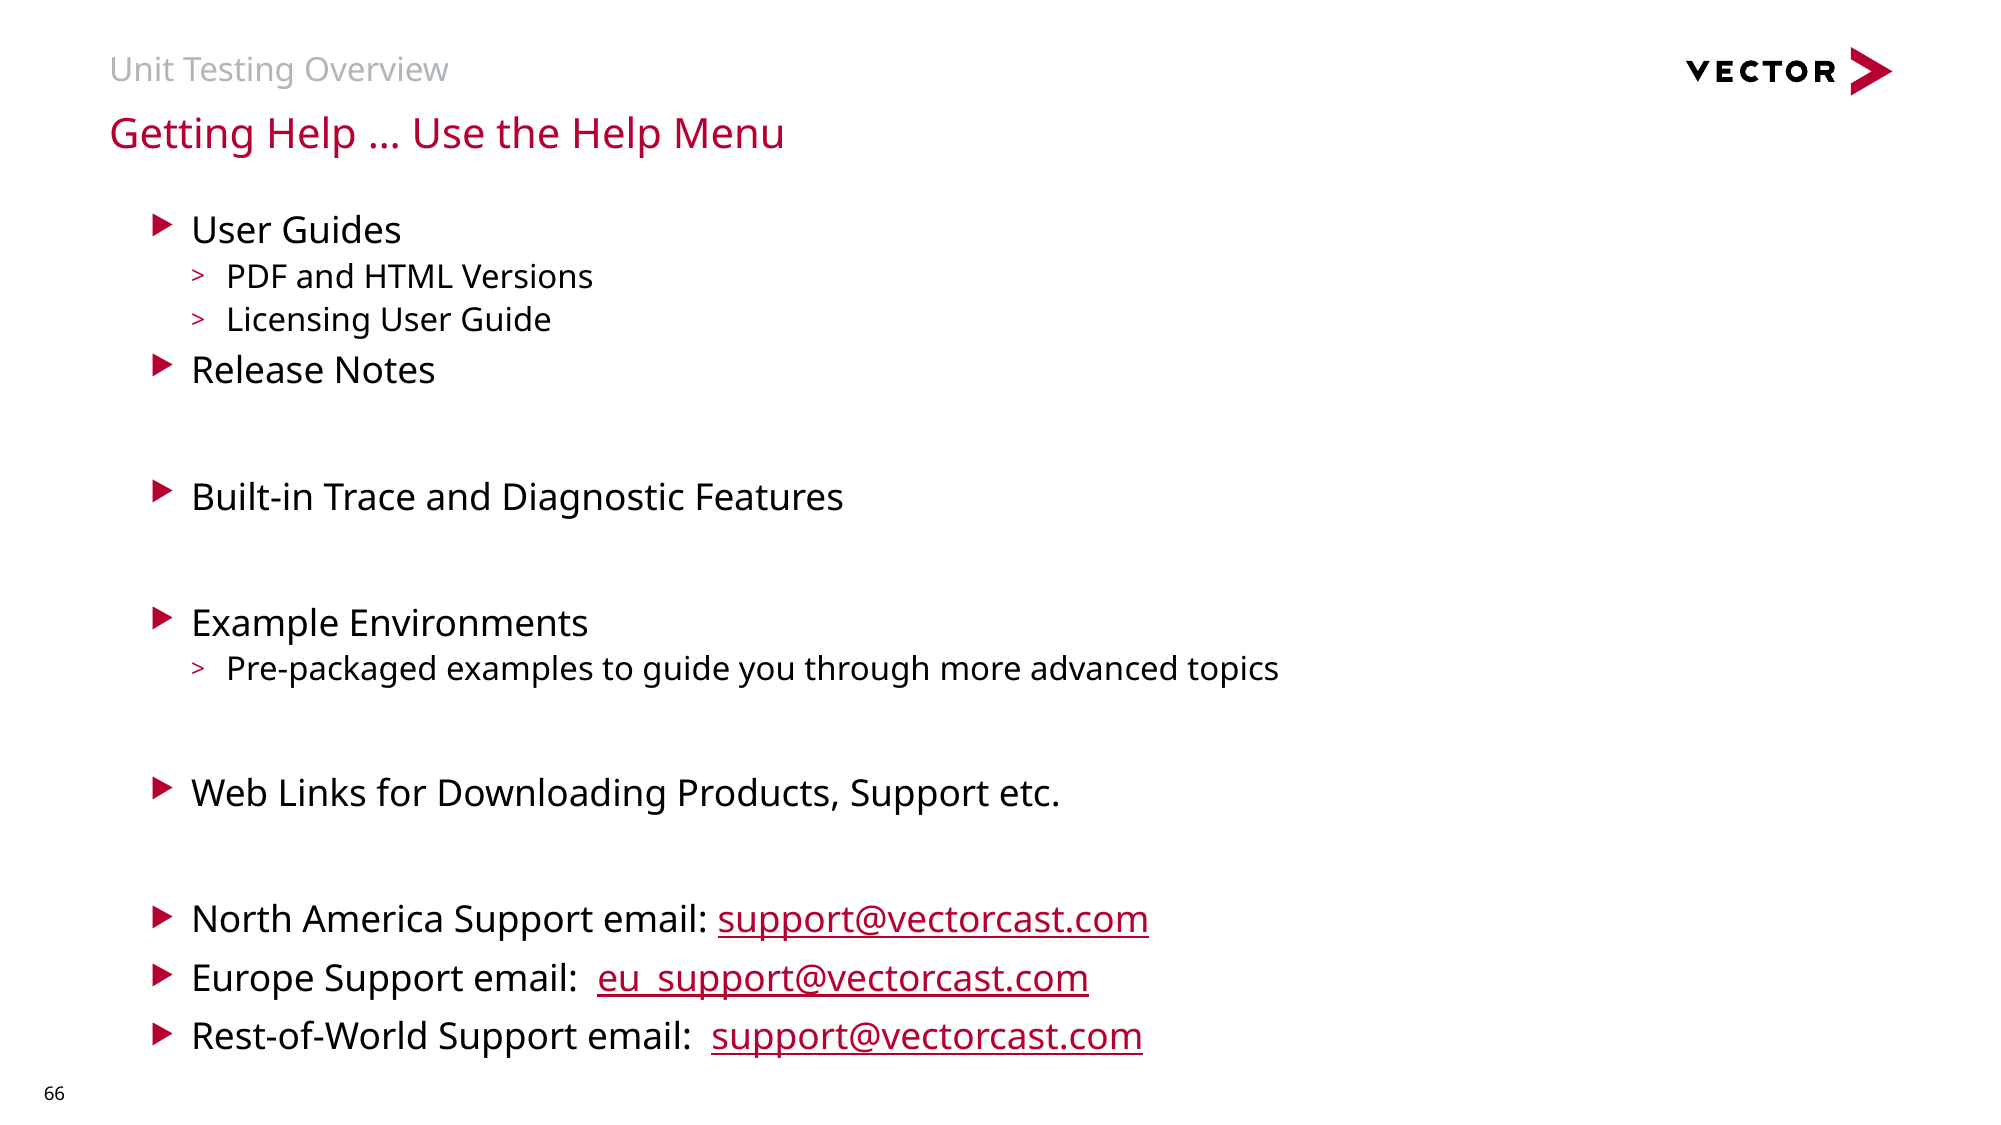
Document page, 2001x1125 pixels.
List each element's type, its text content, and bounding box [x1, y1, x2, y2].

list User Guides PDF and HTML Versions Licensing User Guide Release Notes Built-in Trace and Diagnostic Features Example Environments Pre-packaged examples to guide you through more advanced topics Web Links for Downloading Products, Support etc. North America Support email: support@vectorcast.com Europe Support email: eu_support@vectorcast.com Rest-of-World Support email: support@vectorcast.com [109, 206, 1893, 1063]
list Getting Help … Use the Help Menu [109, 103, 1577, 157]
title Unit Testing Overview [109, 41, 1577, 89]
